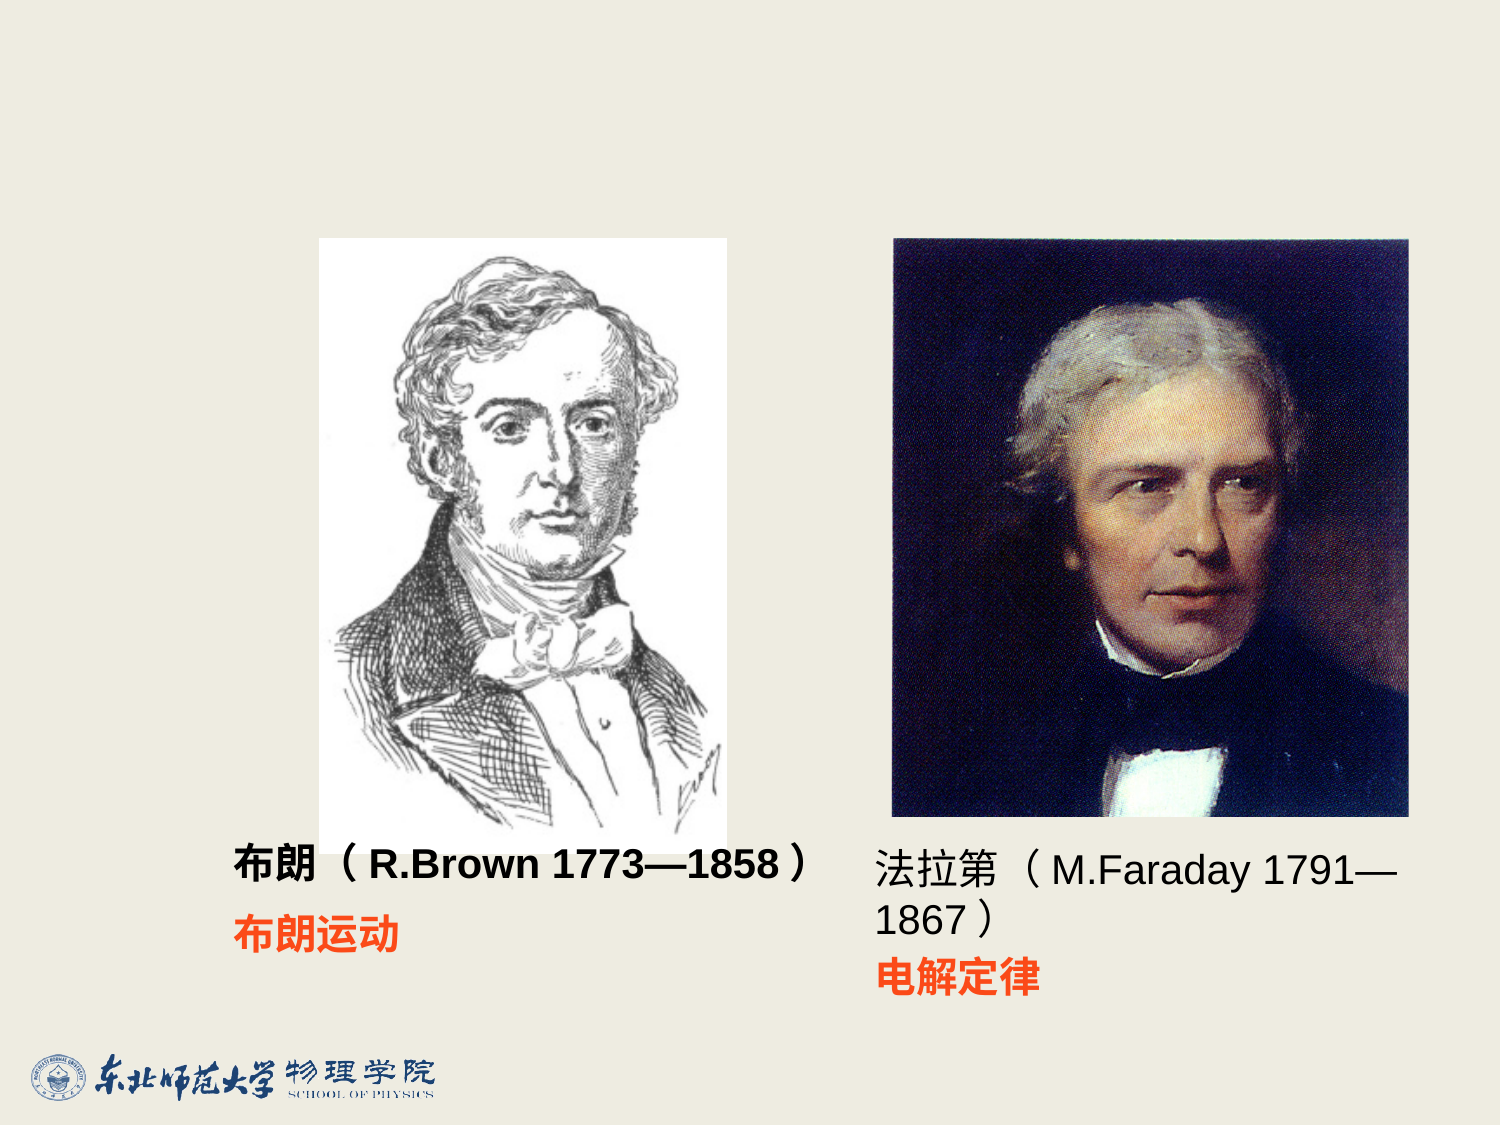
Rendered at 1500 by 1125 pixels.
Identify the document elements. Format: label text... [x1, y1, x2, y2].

picture [891, 238, 1409, 817]
text_box 法拉第（M.Faraday 1791—1867） 电解定律 [859, 835, 1494, 930]
picture [20, 1054, 440, 1101]
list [318, 238, 727, 854]
text_box 布朗（R.Brown 1773—1858） 布朗运动 [218, 829, 851, 936]
